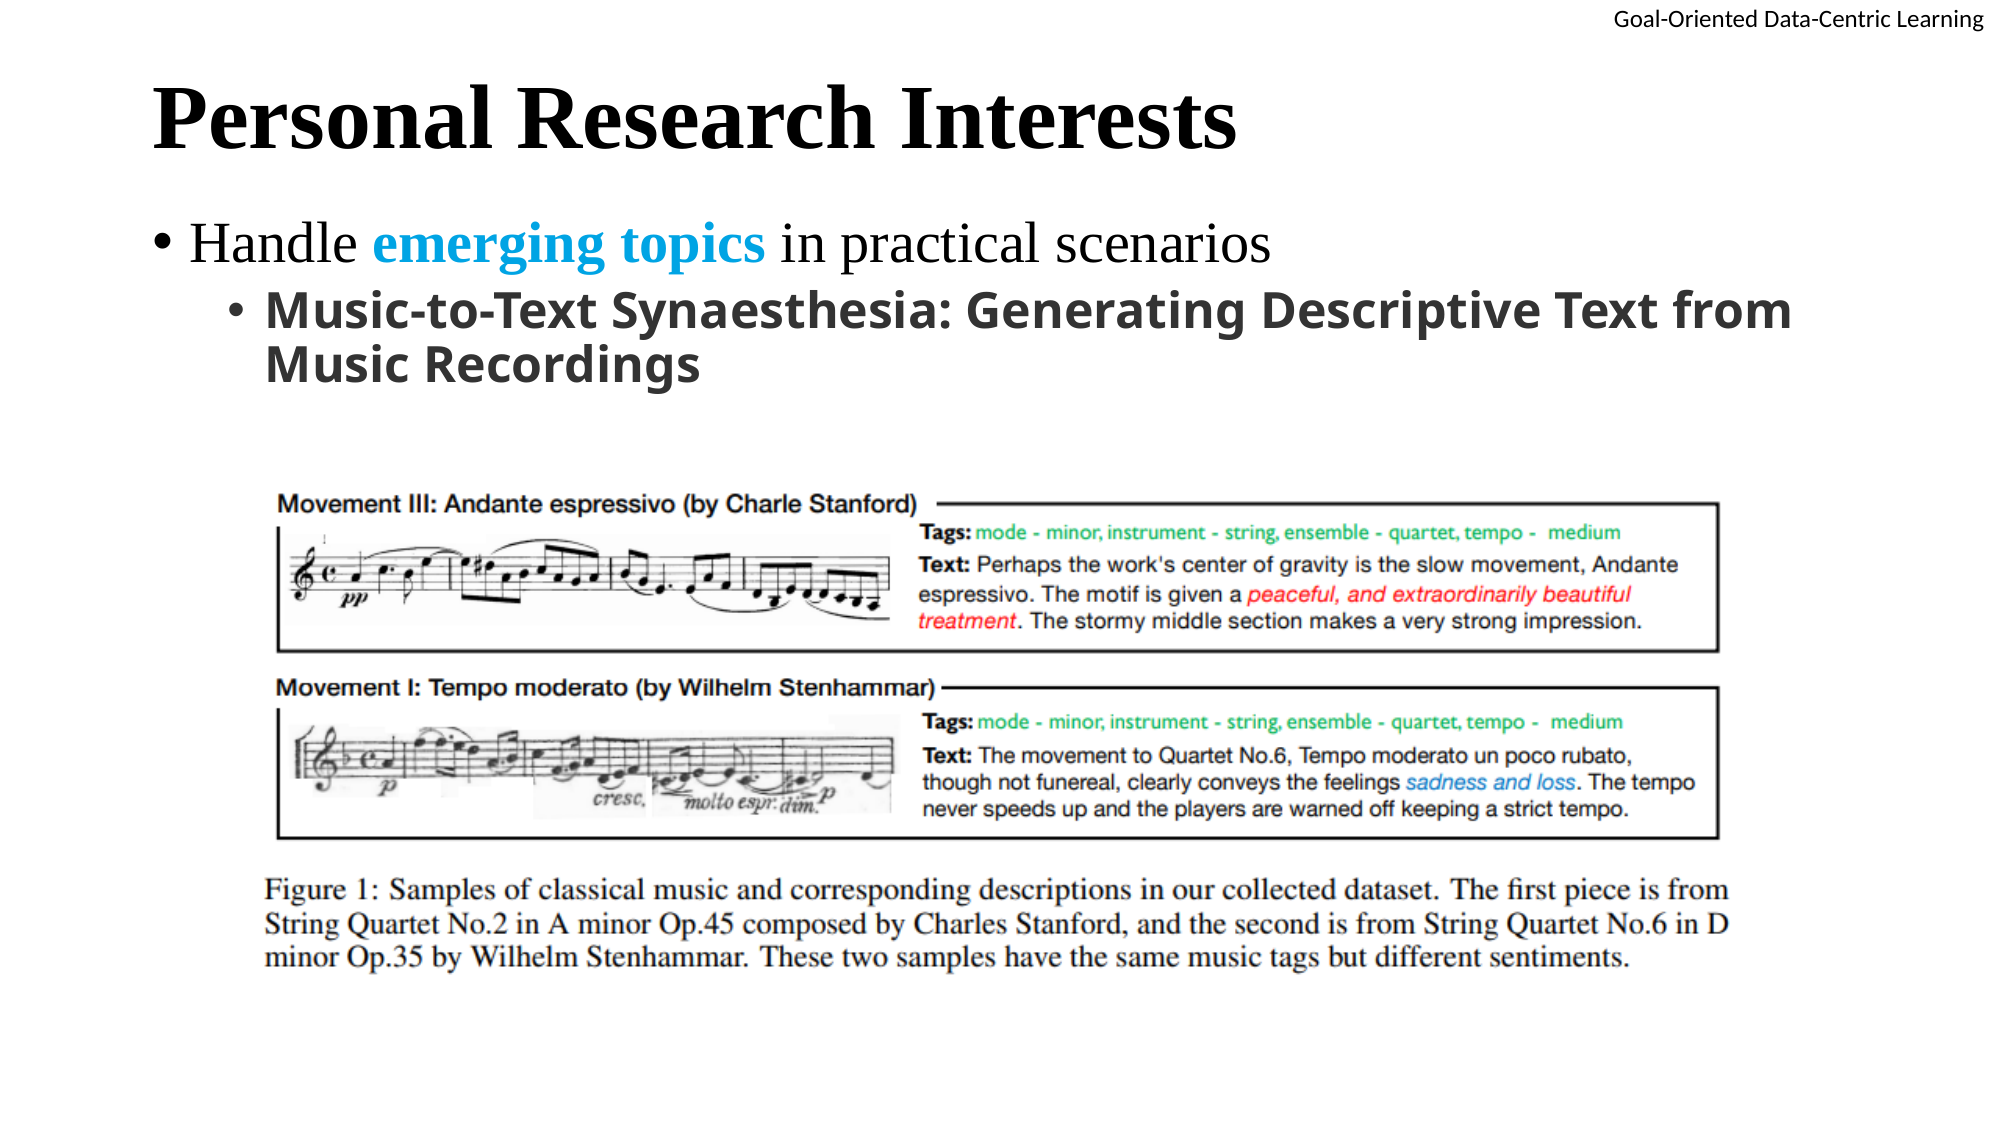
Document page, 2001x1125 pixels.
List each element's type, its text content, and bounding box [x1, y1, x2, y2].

title Personal Research Interests [137, 59, 1863, 178]
list Handle emerging topics in practical scenarios Music-to-Text Synaesthesia: Generating Descriptive Text from Music Recordings [137, 204, 1863, 1014]
picture [249, 472, 1750, 984]
